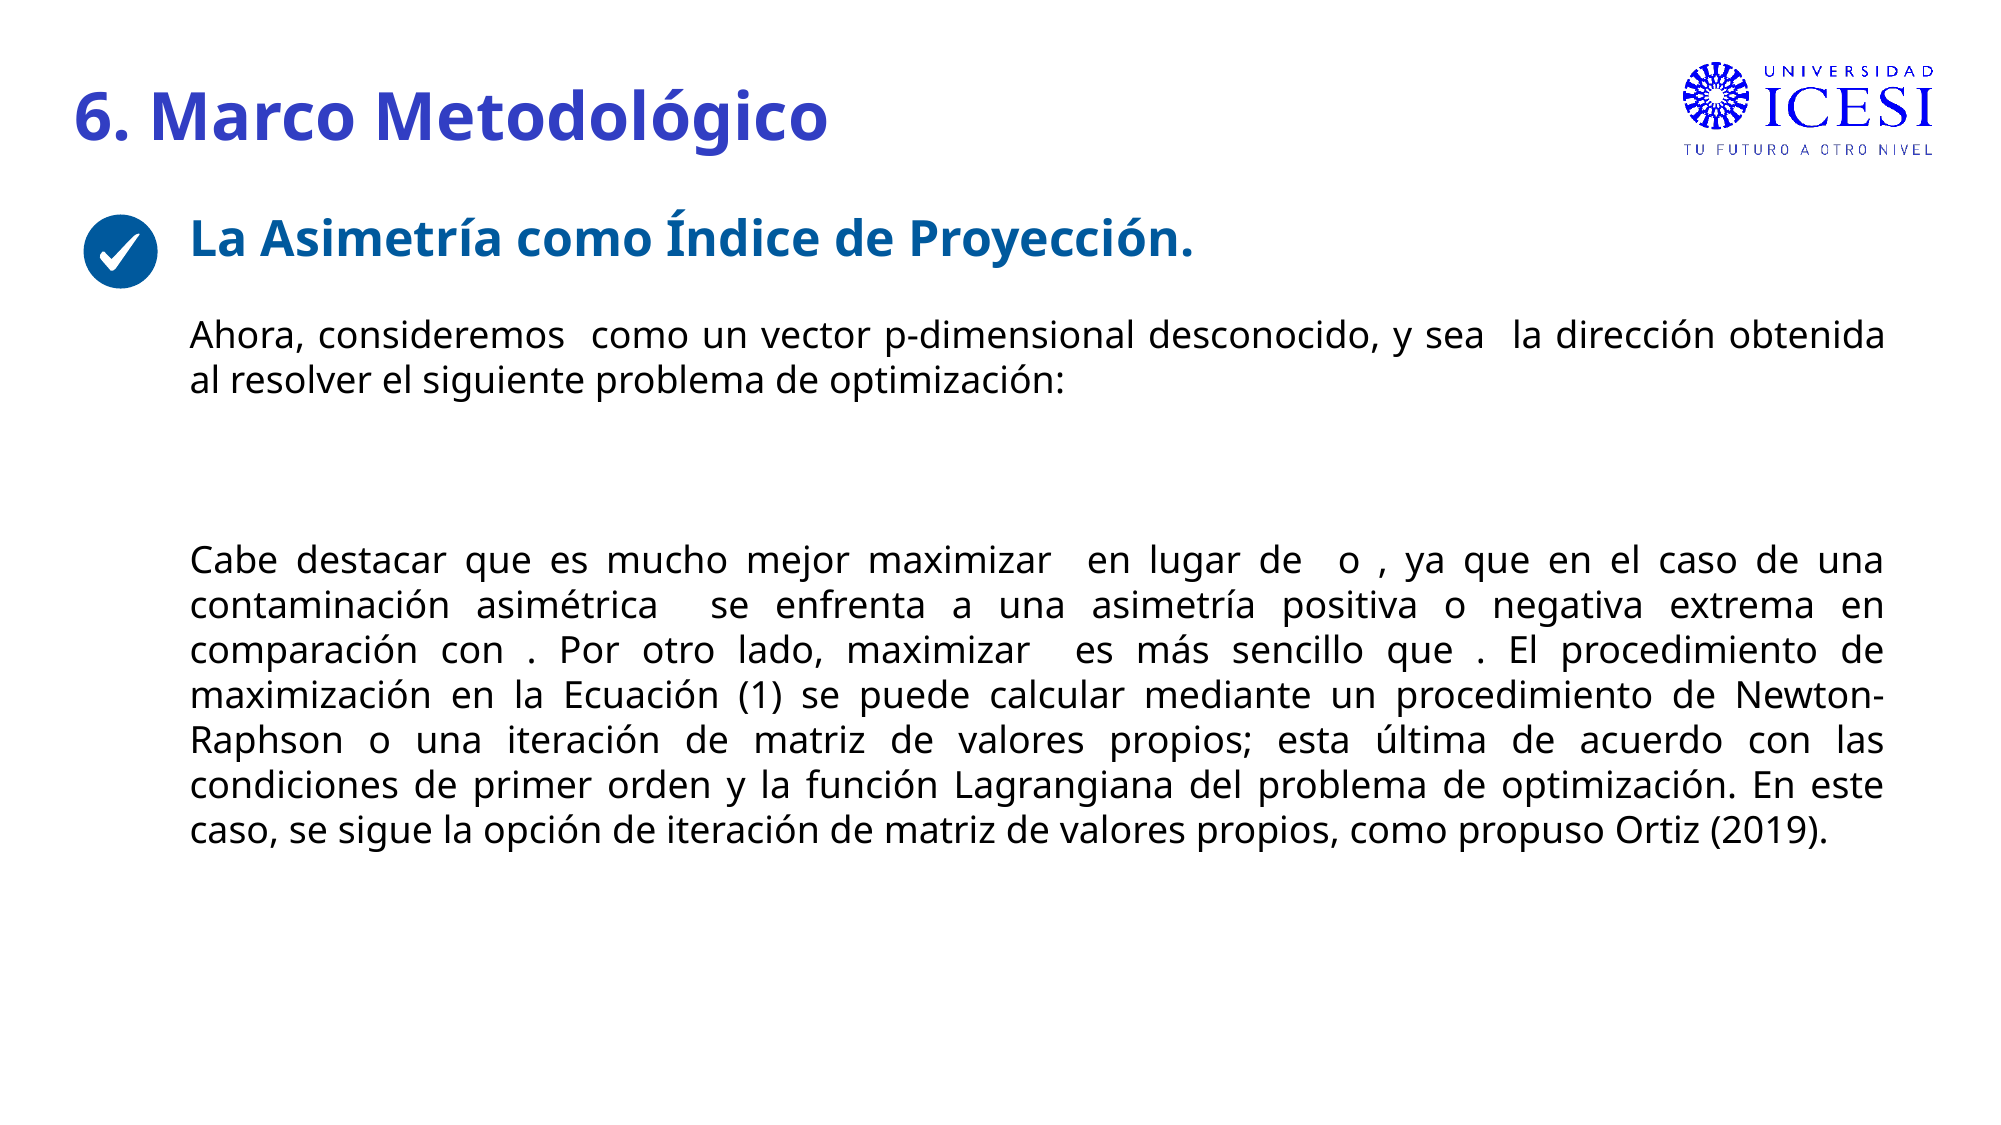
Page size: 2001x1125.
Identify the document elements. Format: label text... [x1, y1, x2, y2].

text_box 6. Marco Metodológico [59, 66, 885, 162]
picture [1683, 62, 1936, 158]
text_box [83, 214, 158, 289]
